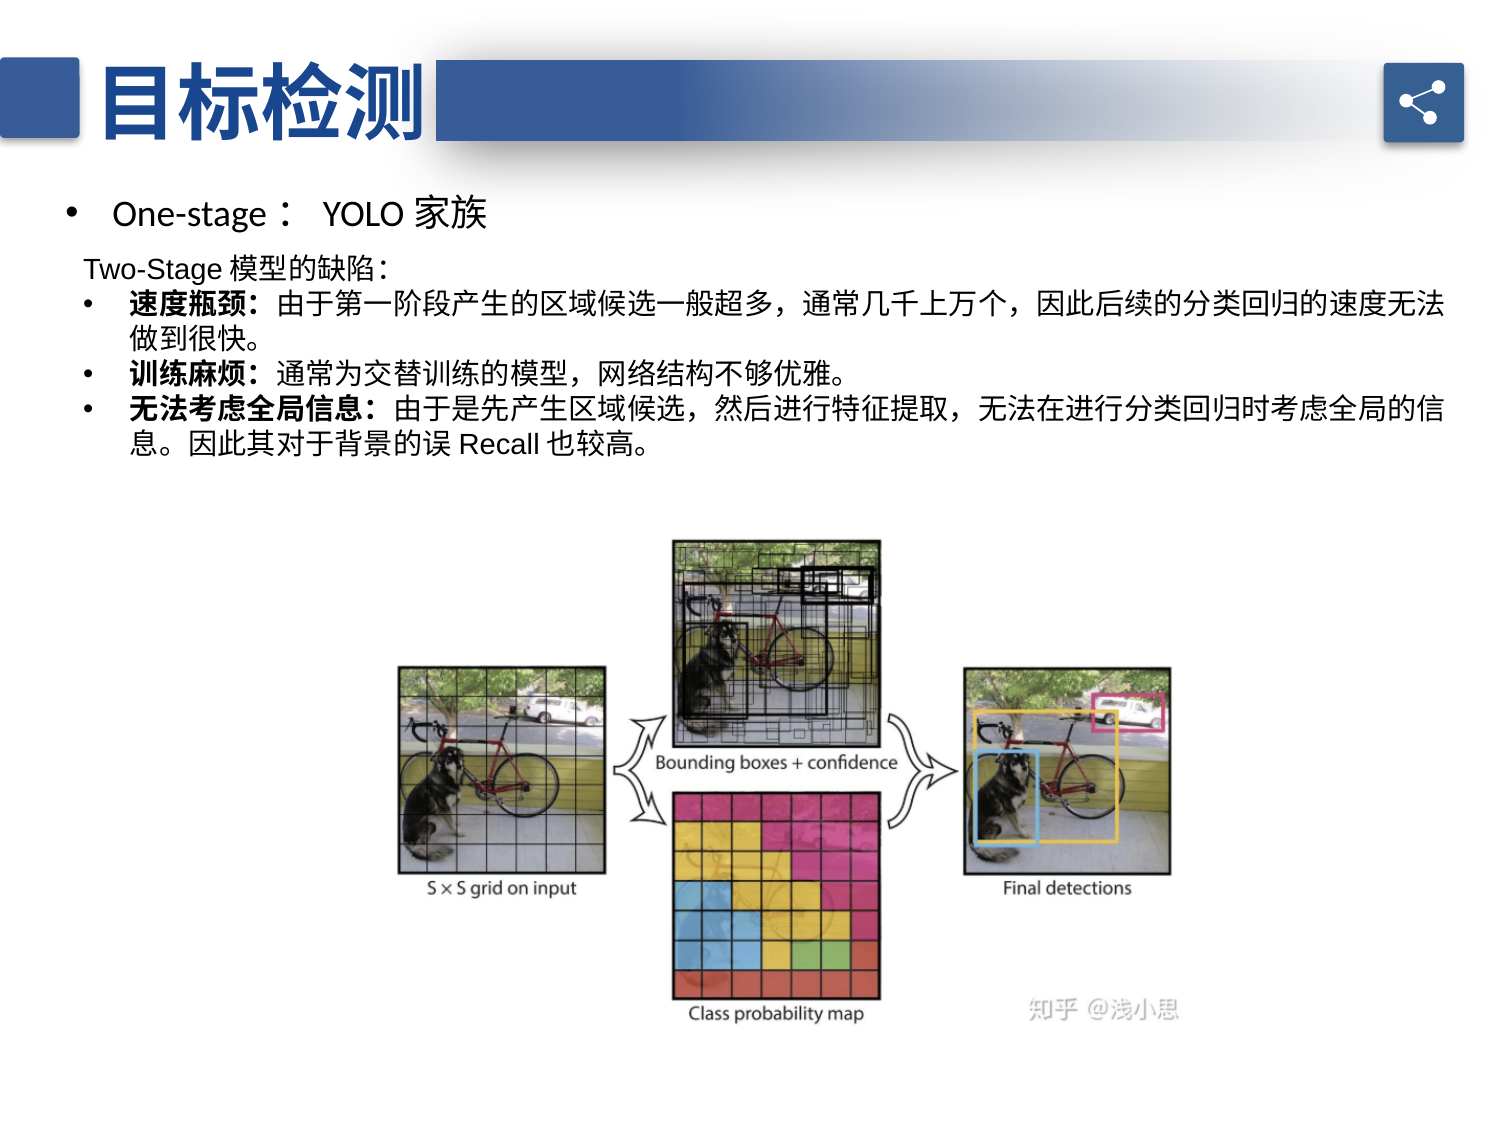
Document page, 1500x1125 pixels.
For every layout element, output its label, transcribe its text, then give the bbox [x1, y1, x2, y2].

picture [369, 501, 1206, 1037]
text_box Two-Stage模型的缺陷： 速度瓶颈：由于第一阶段产生的区域候选一般超多，通常几千上万个，因此后续的分类回归的速度无法做到很快。 训练麻烦：通常为交替训练的模型，网络结构不够优雅。 无法考虑全局信息：由于是先产生区域候选，然后进行特征提取，无法在进行分类回归时考虑全局的信息。因此其对于背景的误Recall也较高。 [68, 243, 1465, 468]
text_box One-stage：YOLO家族 [50, 167, 504, 241]
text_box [0, 42, 1465, 160]
